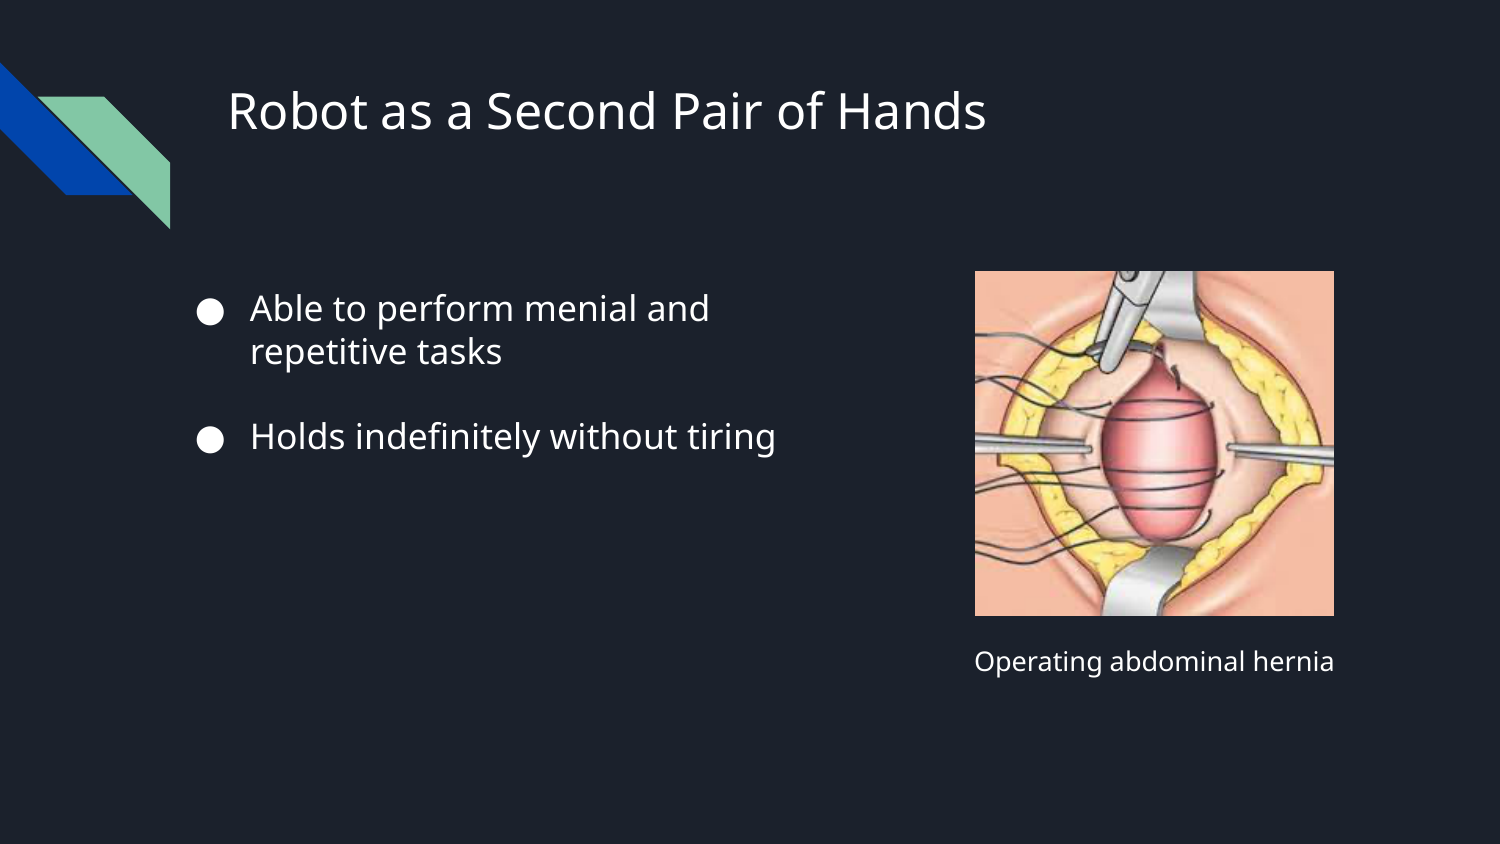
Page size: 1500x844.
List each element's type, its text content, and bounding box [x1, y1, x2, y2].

picture [975, 271, 1334, 616]
text_box Operating abdominal hernia [950, 629, 1358, 719]
title Robot as a Second Pair of Hands [212, 64, 1368, 215]
text_box Able to perform menial and repetitive tasks Holds indefinitely without tiring [160, 271, 864, 693]
